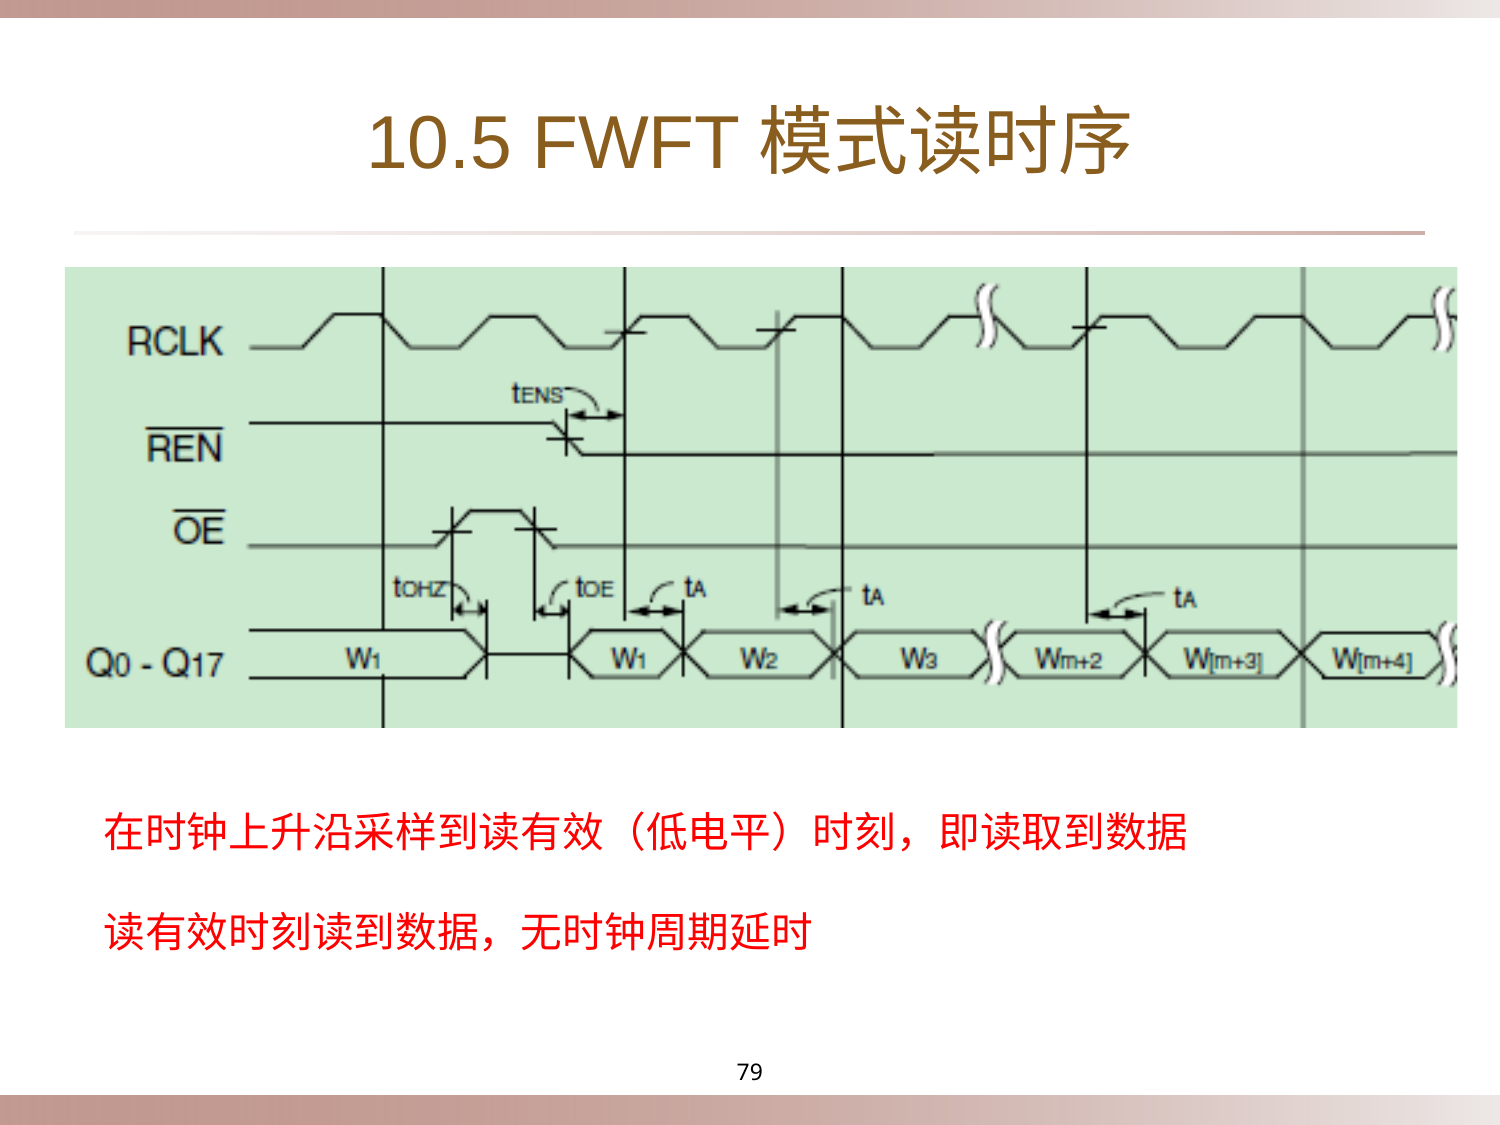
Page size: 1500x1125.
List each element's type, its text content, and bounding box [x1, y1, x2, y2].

slide_number 79 [675, 1050, 825, 1097]
text_box 在时钟上升沿采样到读有效（低电平）时刻，即读取到数据 读有效时刻读到数据，无时钟周期延时 [88, 798, 1412, 964]
picture [64, 266, 1458, 728]
title 10.5 FWFT模式读时序 [75, 45, 1425, 233]
